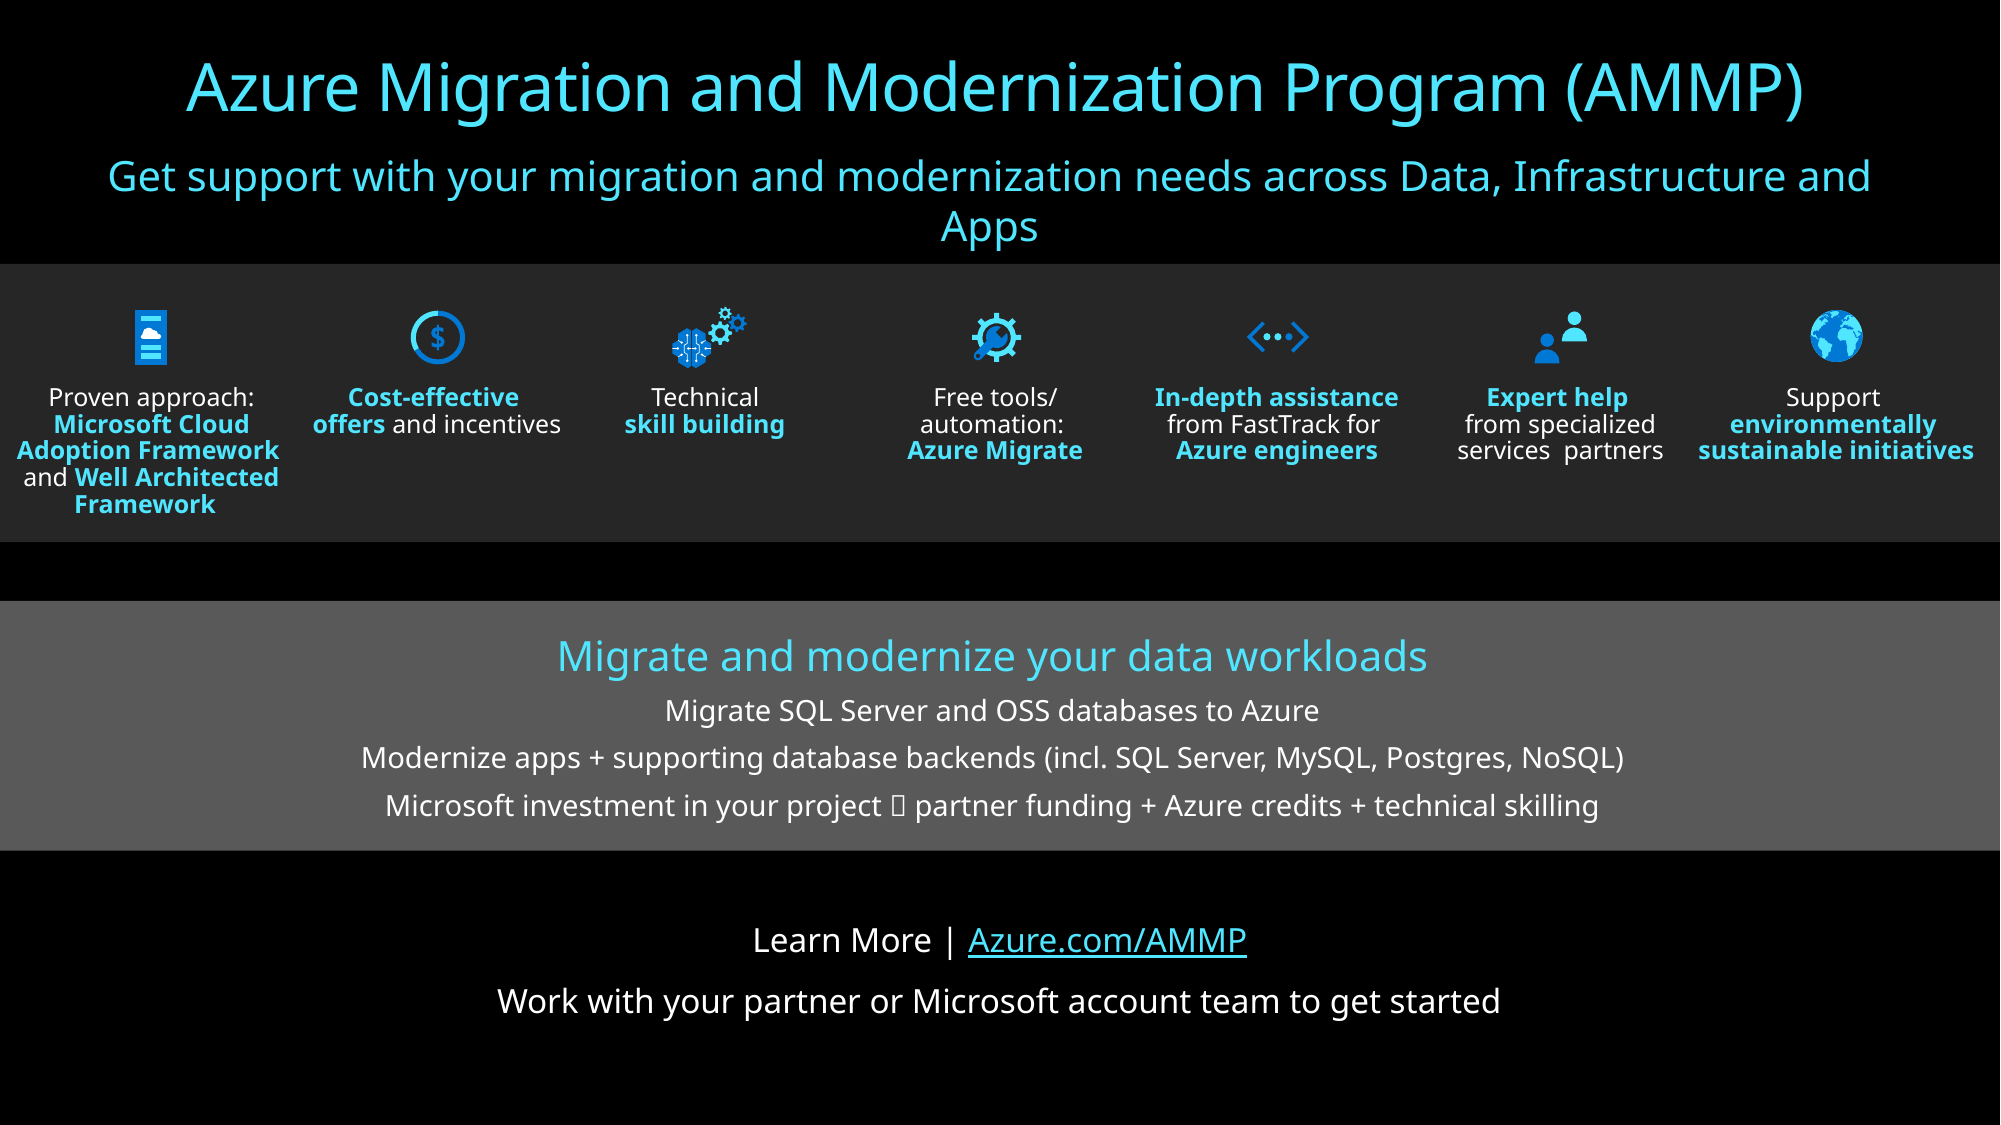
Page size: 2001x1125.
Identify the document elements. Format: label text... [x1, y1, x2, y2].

picture [672, 306, 747, 369]
picture [410, 310, 466, 365]
text_box Migrate and modernize your data workloads Migrate SQL Server and OSS databases to Azure Modernize apps + supporting database backends (incl. SQL Server, MySQL, Postgres, NoSQL) Microsoft investment in your project  partner funding + Azure credits + technical skilling [299, 629, 1701, 822]
text_box [0, 600, 2000, 851]
picture [1534, 311, 1588, 364]
text_box Technical skill building [563, 384, 850, 536]
title Azure Migration and Modernization Program (AMMP) [91, 0, 1900, 142]
text_box [0, 263, 2000, 543]
text_box Learn More | Azure.com/AMMP Work with your partner or Microsoft account team to get started [458, 912, 1542, 1028]
text_box Free tools/ automation: Azure Migrate [850, 384, 1131, 536]
text_box Proven approach: Microsoft Cloud Adoption Framework and Well Architected Framework [5, 384, 291, 536]
picture [1246, 320, 1310, 353]
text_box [1810, 309, 1863, 363]
text_box Support environmentally sustainable initiatives [1678, 384, 1996, 536]
text_box Get support with your migration and modernization needs across Data, Infrastructure and Apps [80, 142, 1900, 258]
text_box Expert help from specialized services partners [1415, 384, 1678, 536]
picture [134, 309, 168, 366]
text_box Cost-effective offers and incentives [291, 384, 563, 536]
picture [971, 312, 1022, 363]
text_box In-depth assistance from FastTrack for Azure engineers [1131, 384, 1415, 536]
